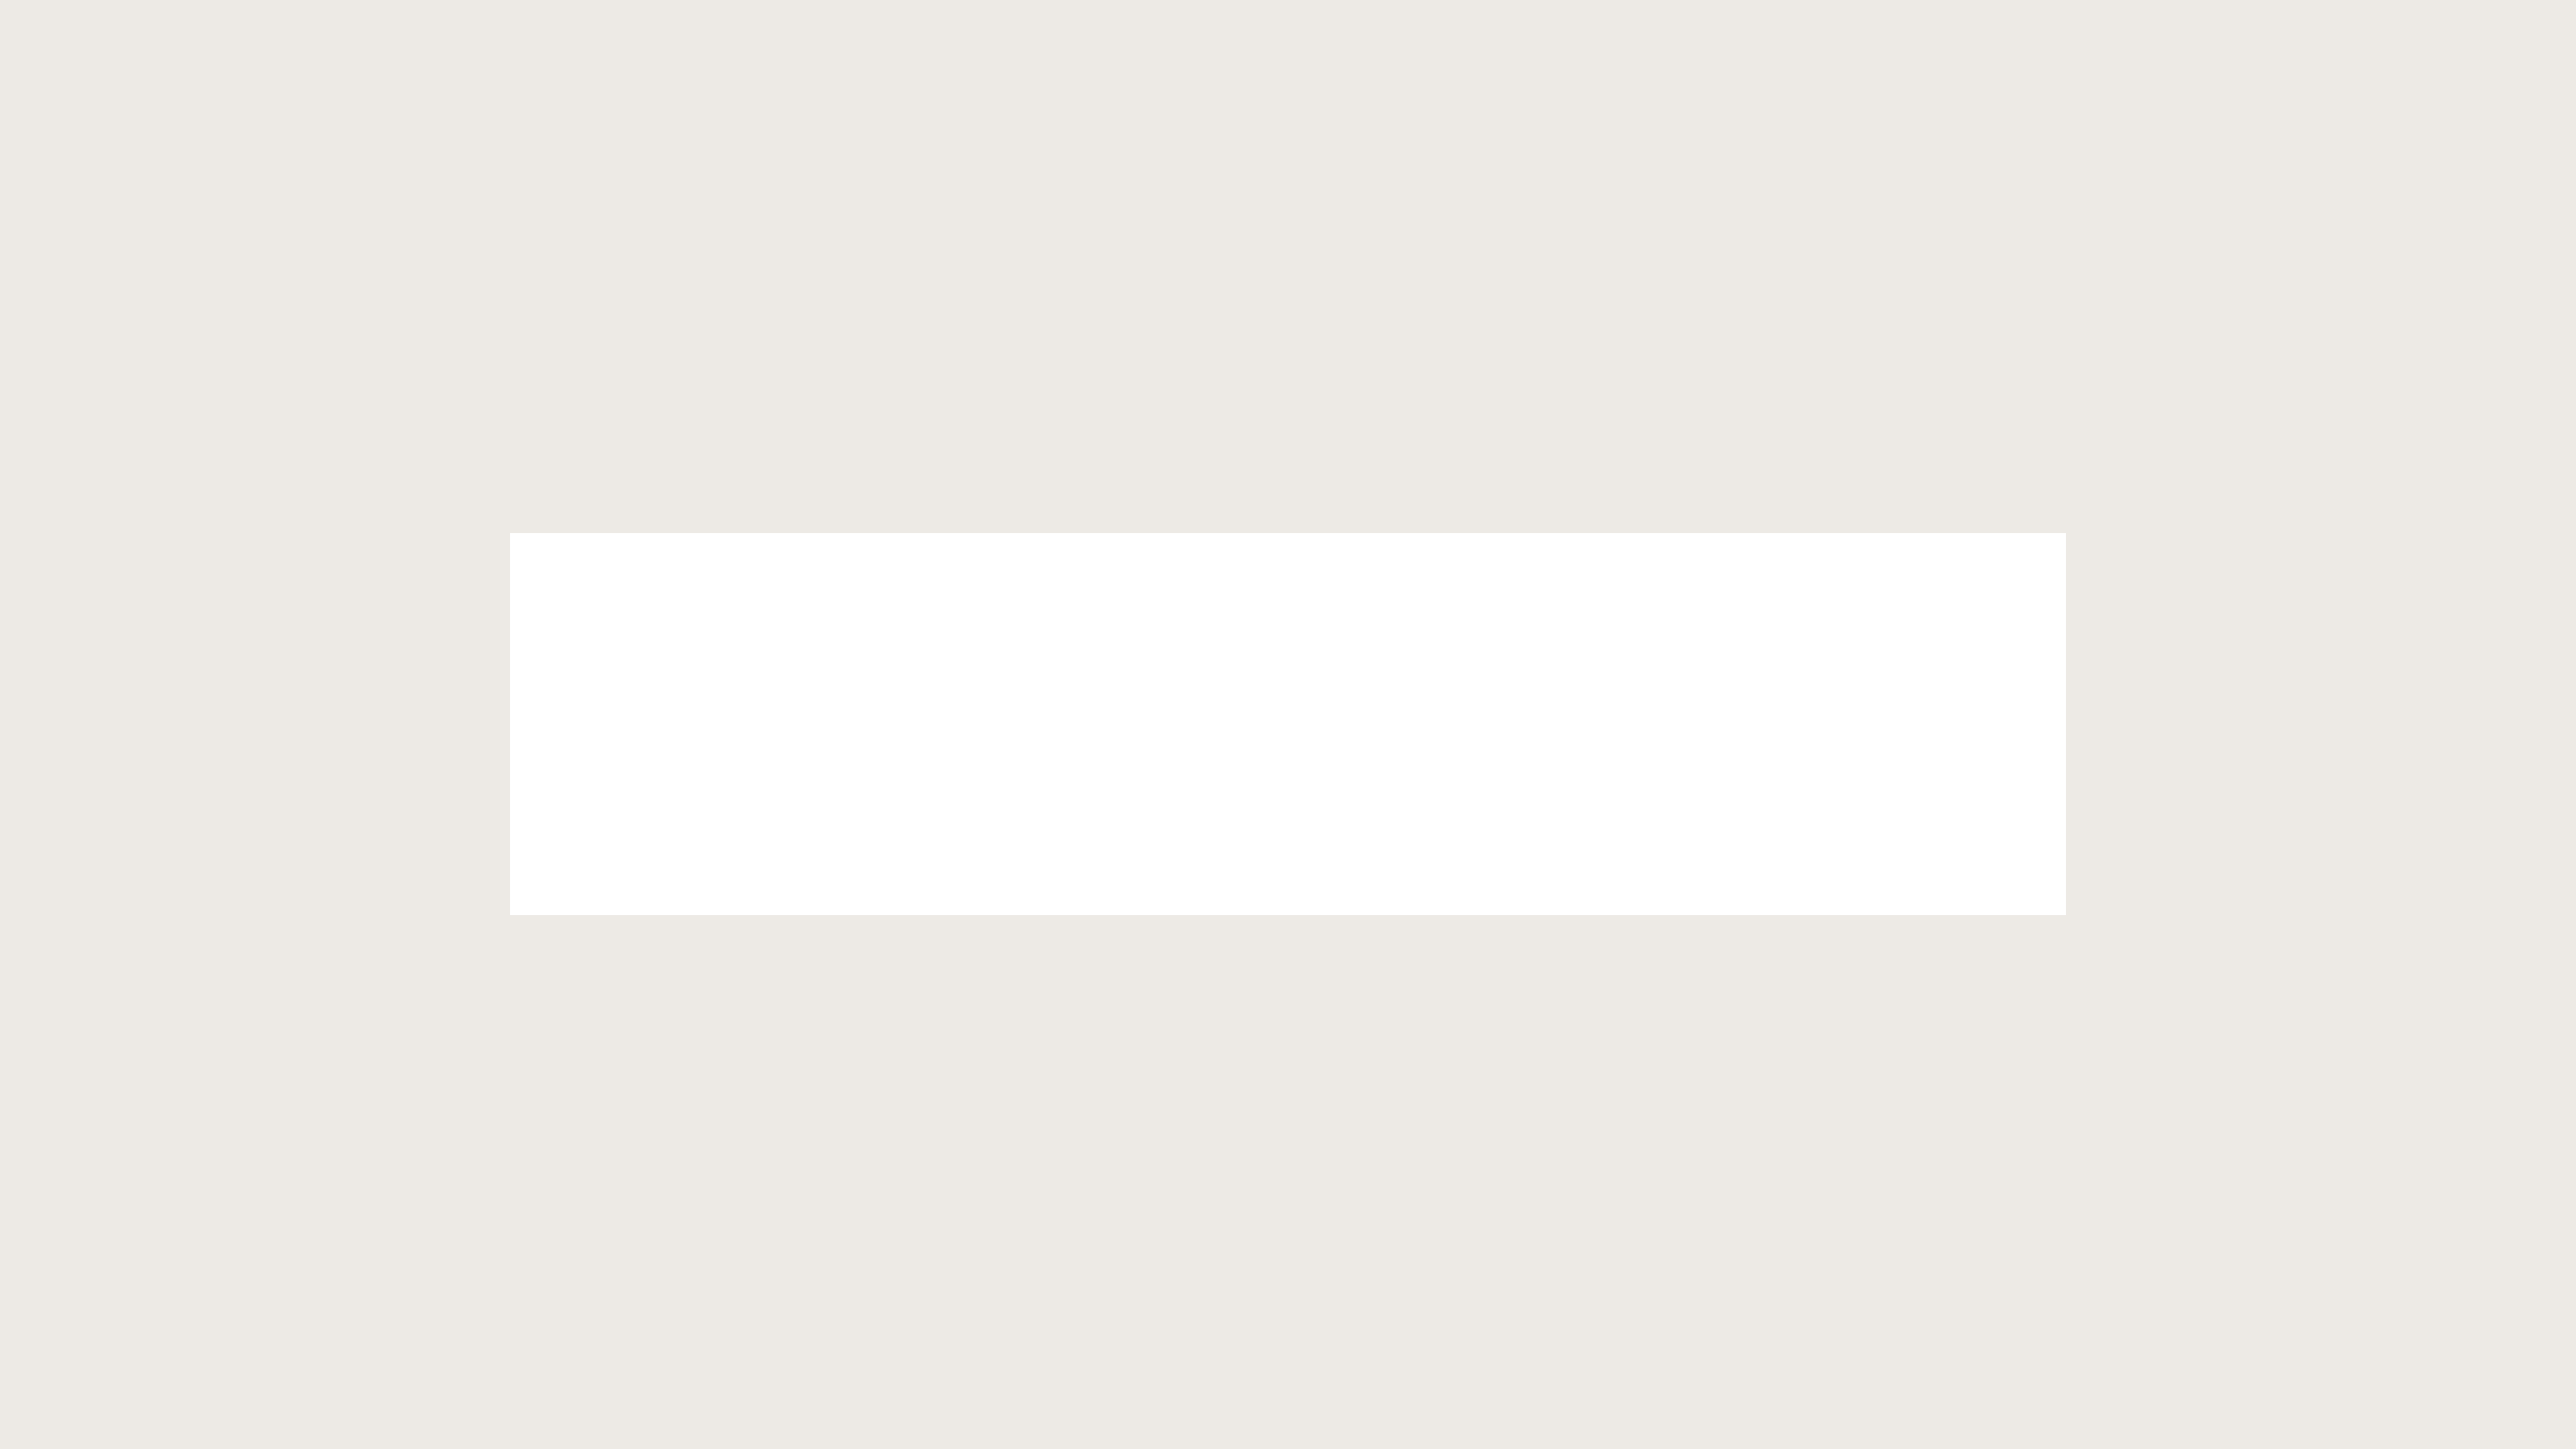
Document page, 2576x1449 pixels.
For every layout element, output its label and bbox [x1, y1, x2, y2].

picture [510, 533, 2066, 915]
